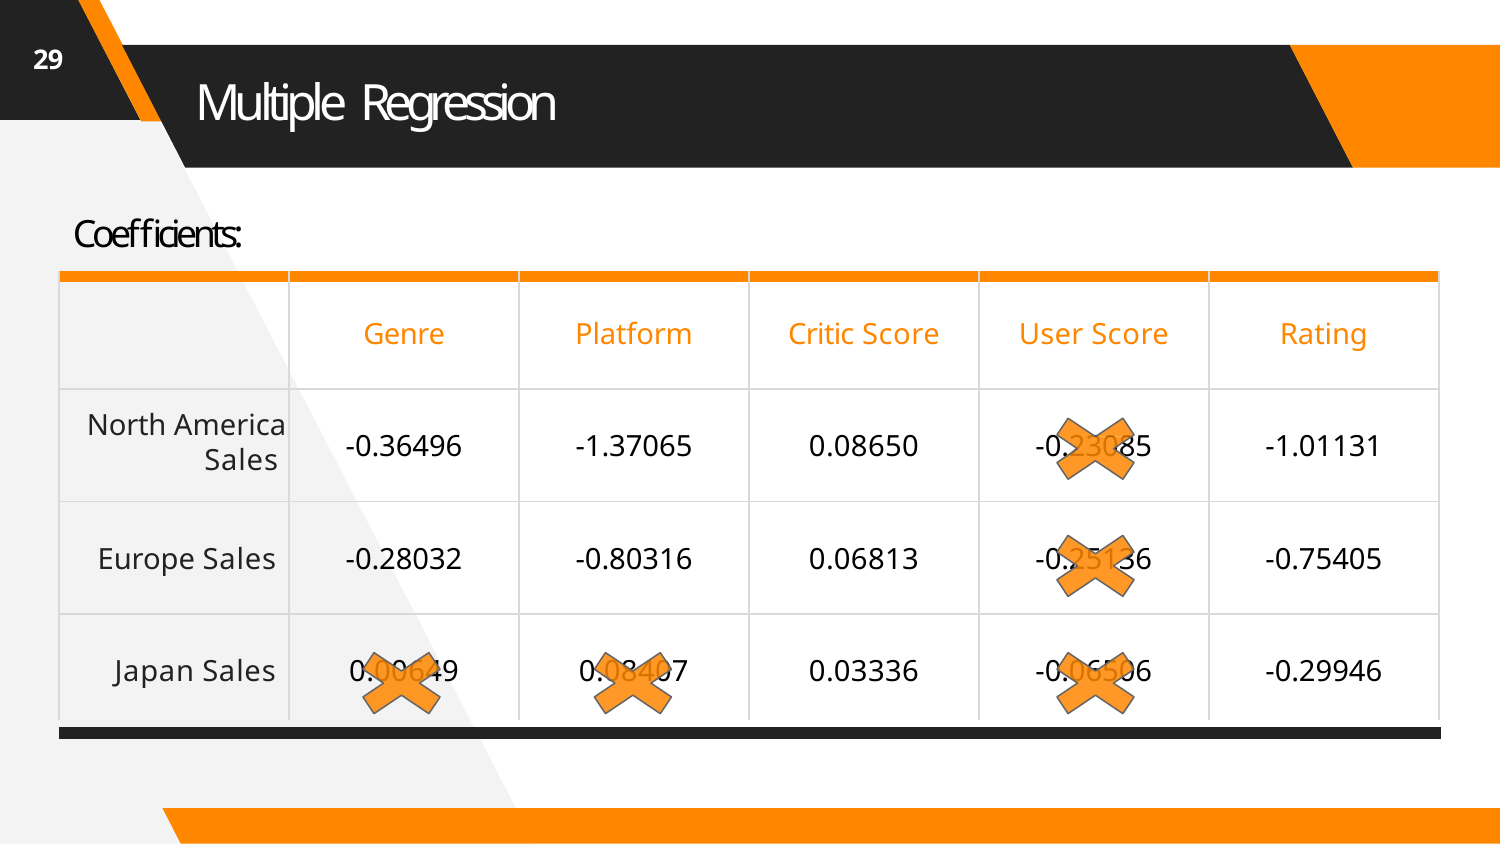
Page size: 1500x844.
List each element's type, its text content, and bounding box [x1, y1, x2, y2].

text_box 29 [31, 40, 67, 75]
table_cell -0.36496 [290, 390, 518, 501]
table_cell -1.37065 [520, 390, 748, 501]
table_cell 0.08650 [750, 390, 978, 501]
text_box [594, 652, 672, 714]
text_box [362, 652, 441, 714]
table_cell -0.80316 [520, 502, 748, 613]
table_cell -0.23085 [980, 390, 1208, 501]
table_cell 0.00649 [290, 615, 518, 720]
table_header User Score [980, 282, 1208, 388]
table_cell North America Sales [60, 390, 288, 501]
text_box [1056, 535, 1135, 597]
table_cell 0.03336 [750, 615, 978, 720]
table_header [60, 282, 288, 388]
text_box Coefficients: [70, 207, 251, 255]
table_cell 0.06813 [750, 502, 978, 613]
table_header Genre [290, 282, 518, 388]
text_box [1056, 652, 1135, 714]
table_cell Europe Sales [60, 502, 288, 613]
table_cell -0.06506 [980, 615, 1208, 720]
table_header Critic Score [750, 282, 978, 388]
table_cell -0.29946 [1210, 615, 1438, 720]
title Multiple Regression [193, 68, 566, 212]
table_header Rating [1210, 282, 1438, 388]
text_box [1056, 418, 1135, 480]
table_cell -0.25136 [980, 502, 1208, 613]
table_cell Japan Sales [60, 615, 288, 720]
table_cell -0.75405 [1210, 502, 1438, 613]
table_header Platform [520, 282, 748, 388]
table_cell 0.08407 [520, 615, 748, 720]
table_cell -1.01131 [1210, 390, 1438, 501]
table_cell -0.28032 [290, 502, 518, 613]
